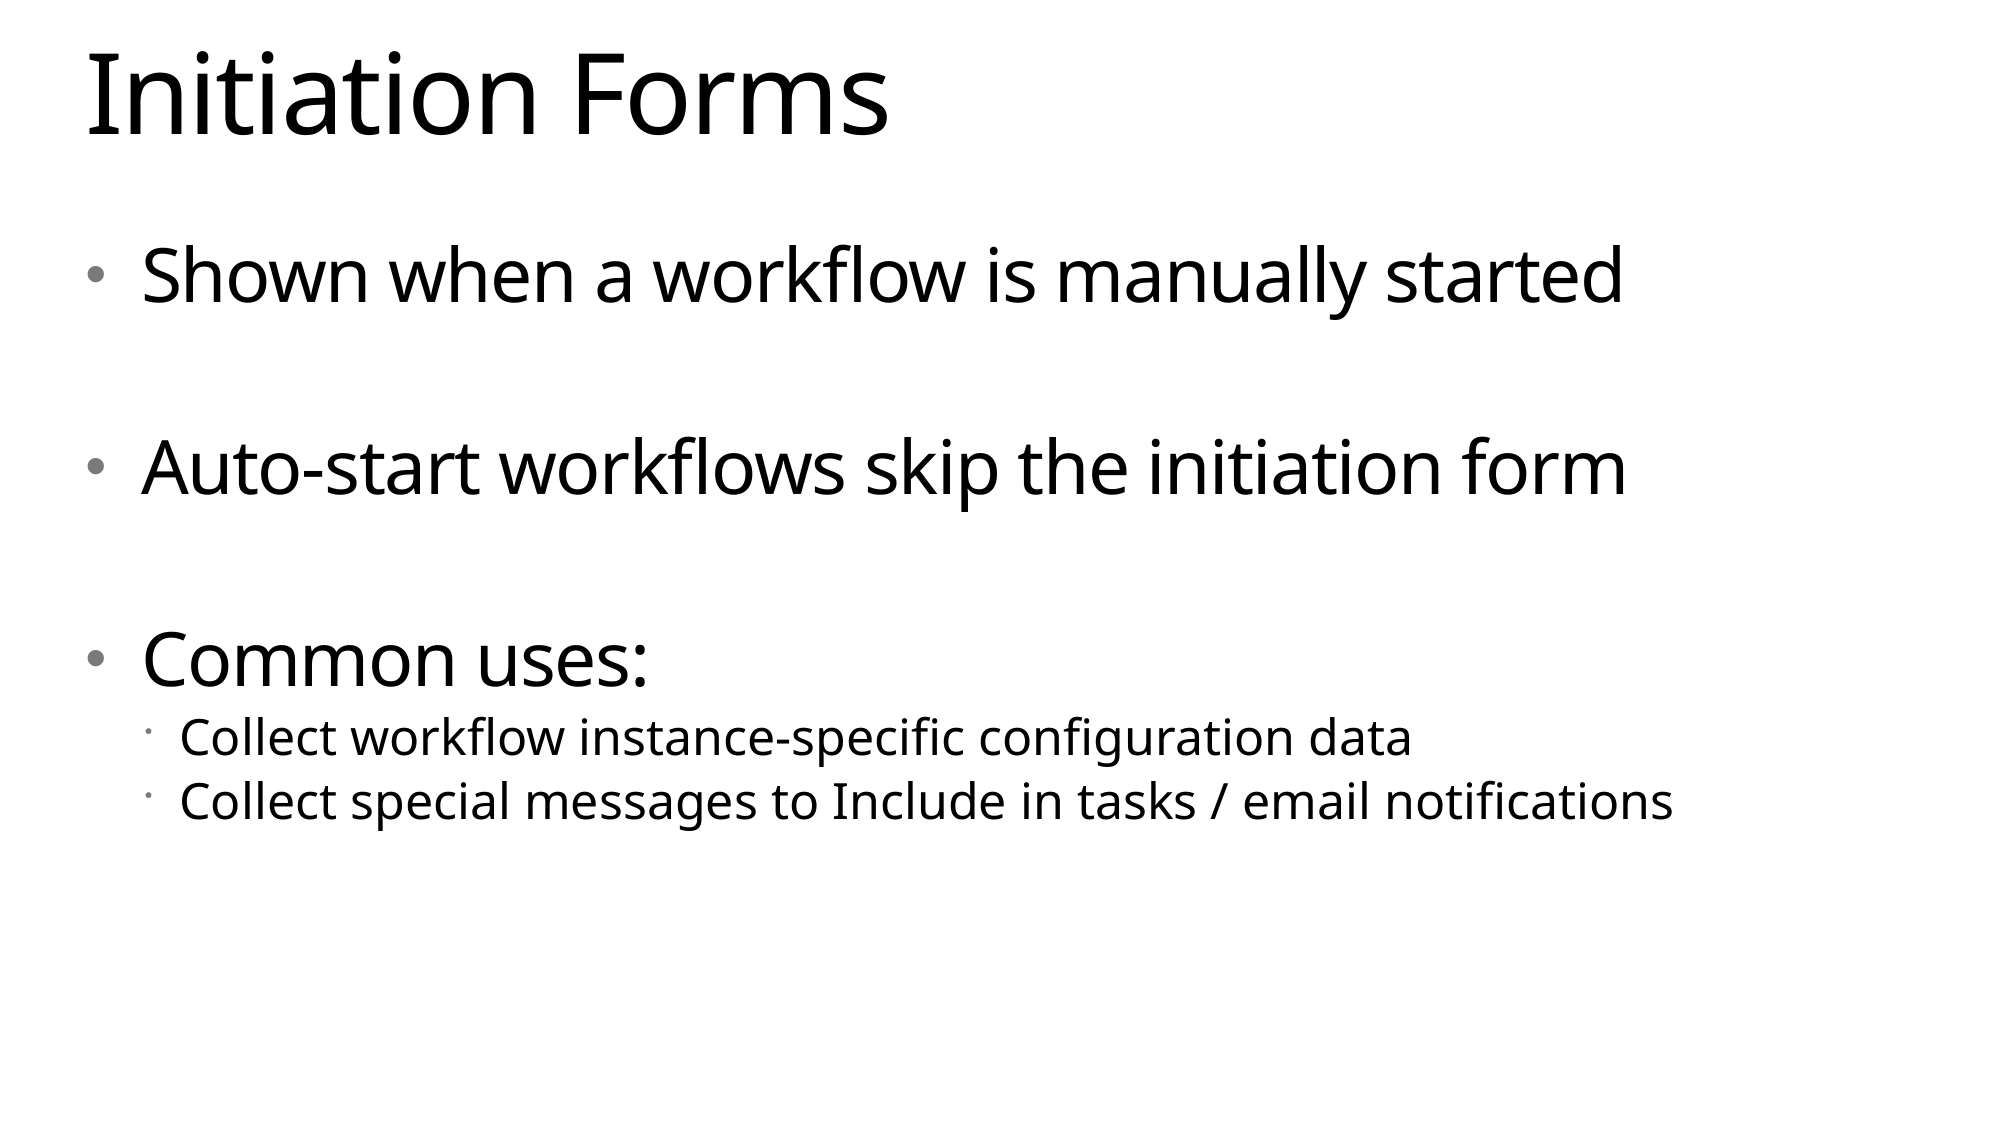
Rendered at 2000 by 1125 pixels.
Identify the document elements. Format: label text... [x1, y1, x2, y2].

list Shown when a workflow is manually started Auto-start workflows skip the initiation form Common uses: Collect workflow instance-specific configuration data Collect special messages to Include in tasks / email notifications [85, 237, 1915, 575]
title Initiation Forms [85, 37, 1914, 161]
